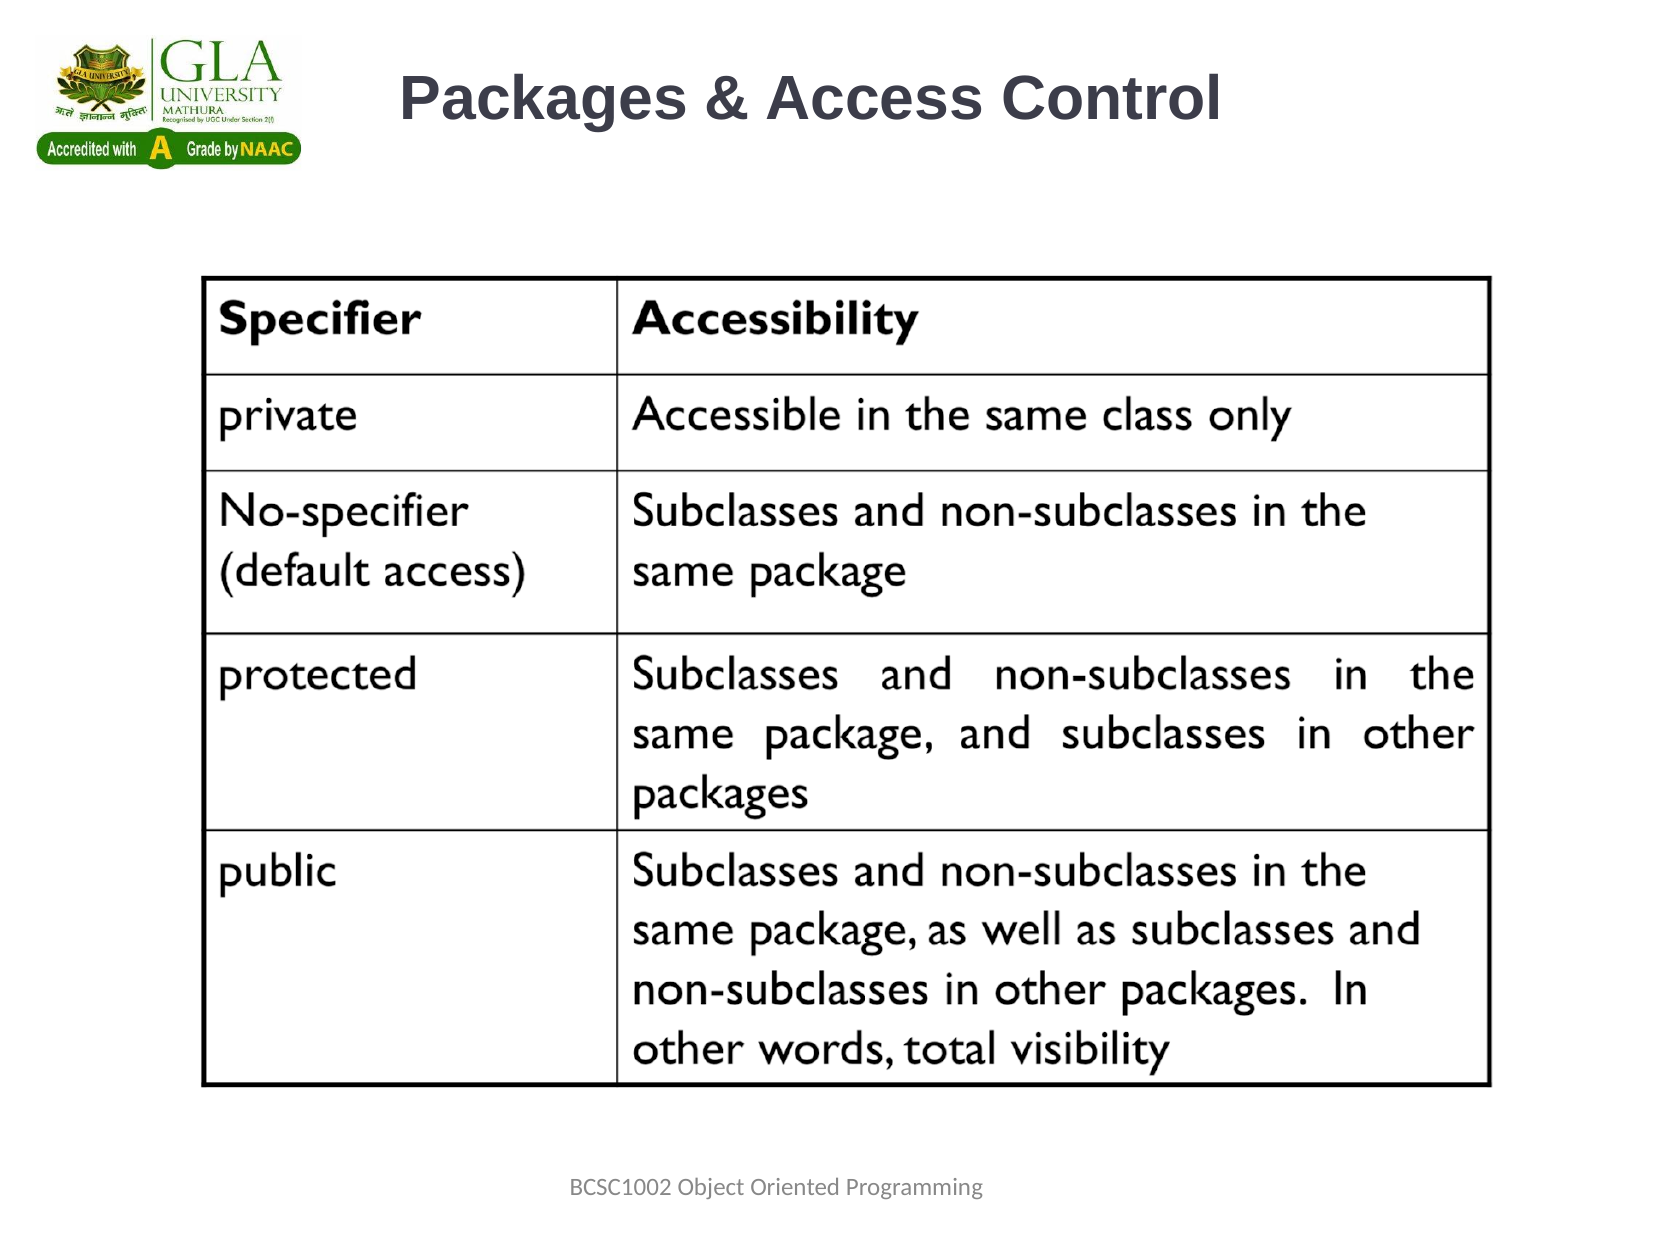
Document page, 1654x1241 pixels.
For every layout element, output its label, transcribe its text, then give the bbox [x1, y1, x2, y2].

picture [34, 34, 302, 172]
text_box BCSC1002 Object Oriented Programming [512, 1155, 1041, 1216]
picture [117, 247, 1524, 1111]
title Packages & Access Control [118, 12, 1506, 181]
